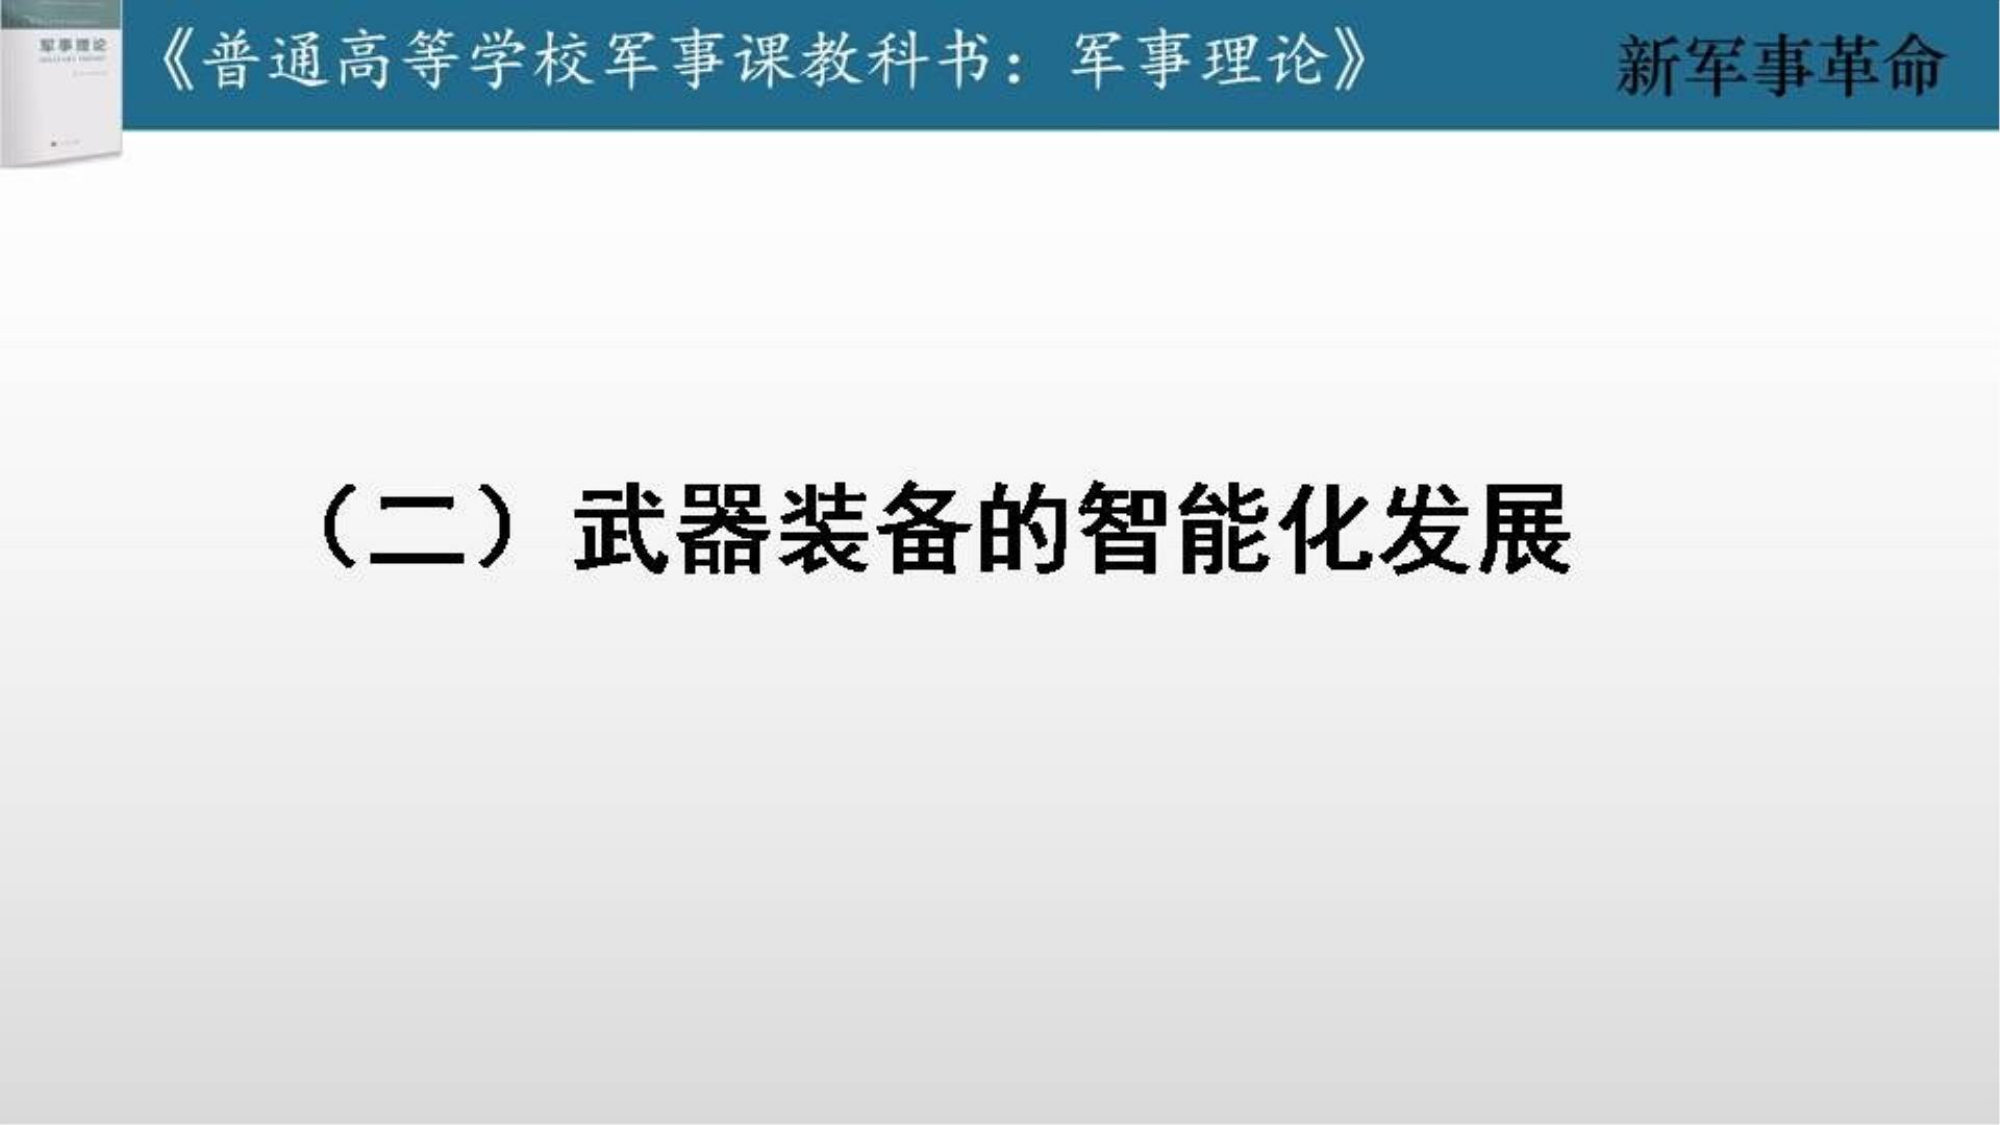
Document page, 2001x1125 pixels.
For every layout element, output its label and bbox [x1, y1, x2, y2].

text_box [0, 0, 2000, 1125]
